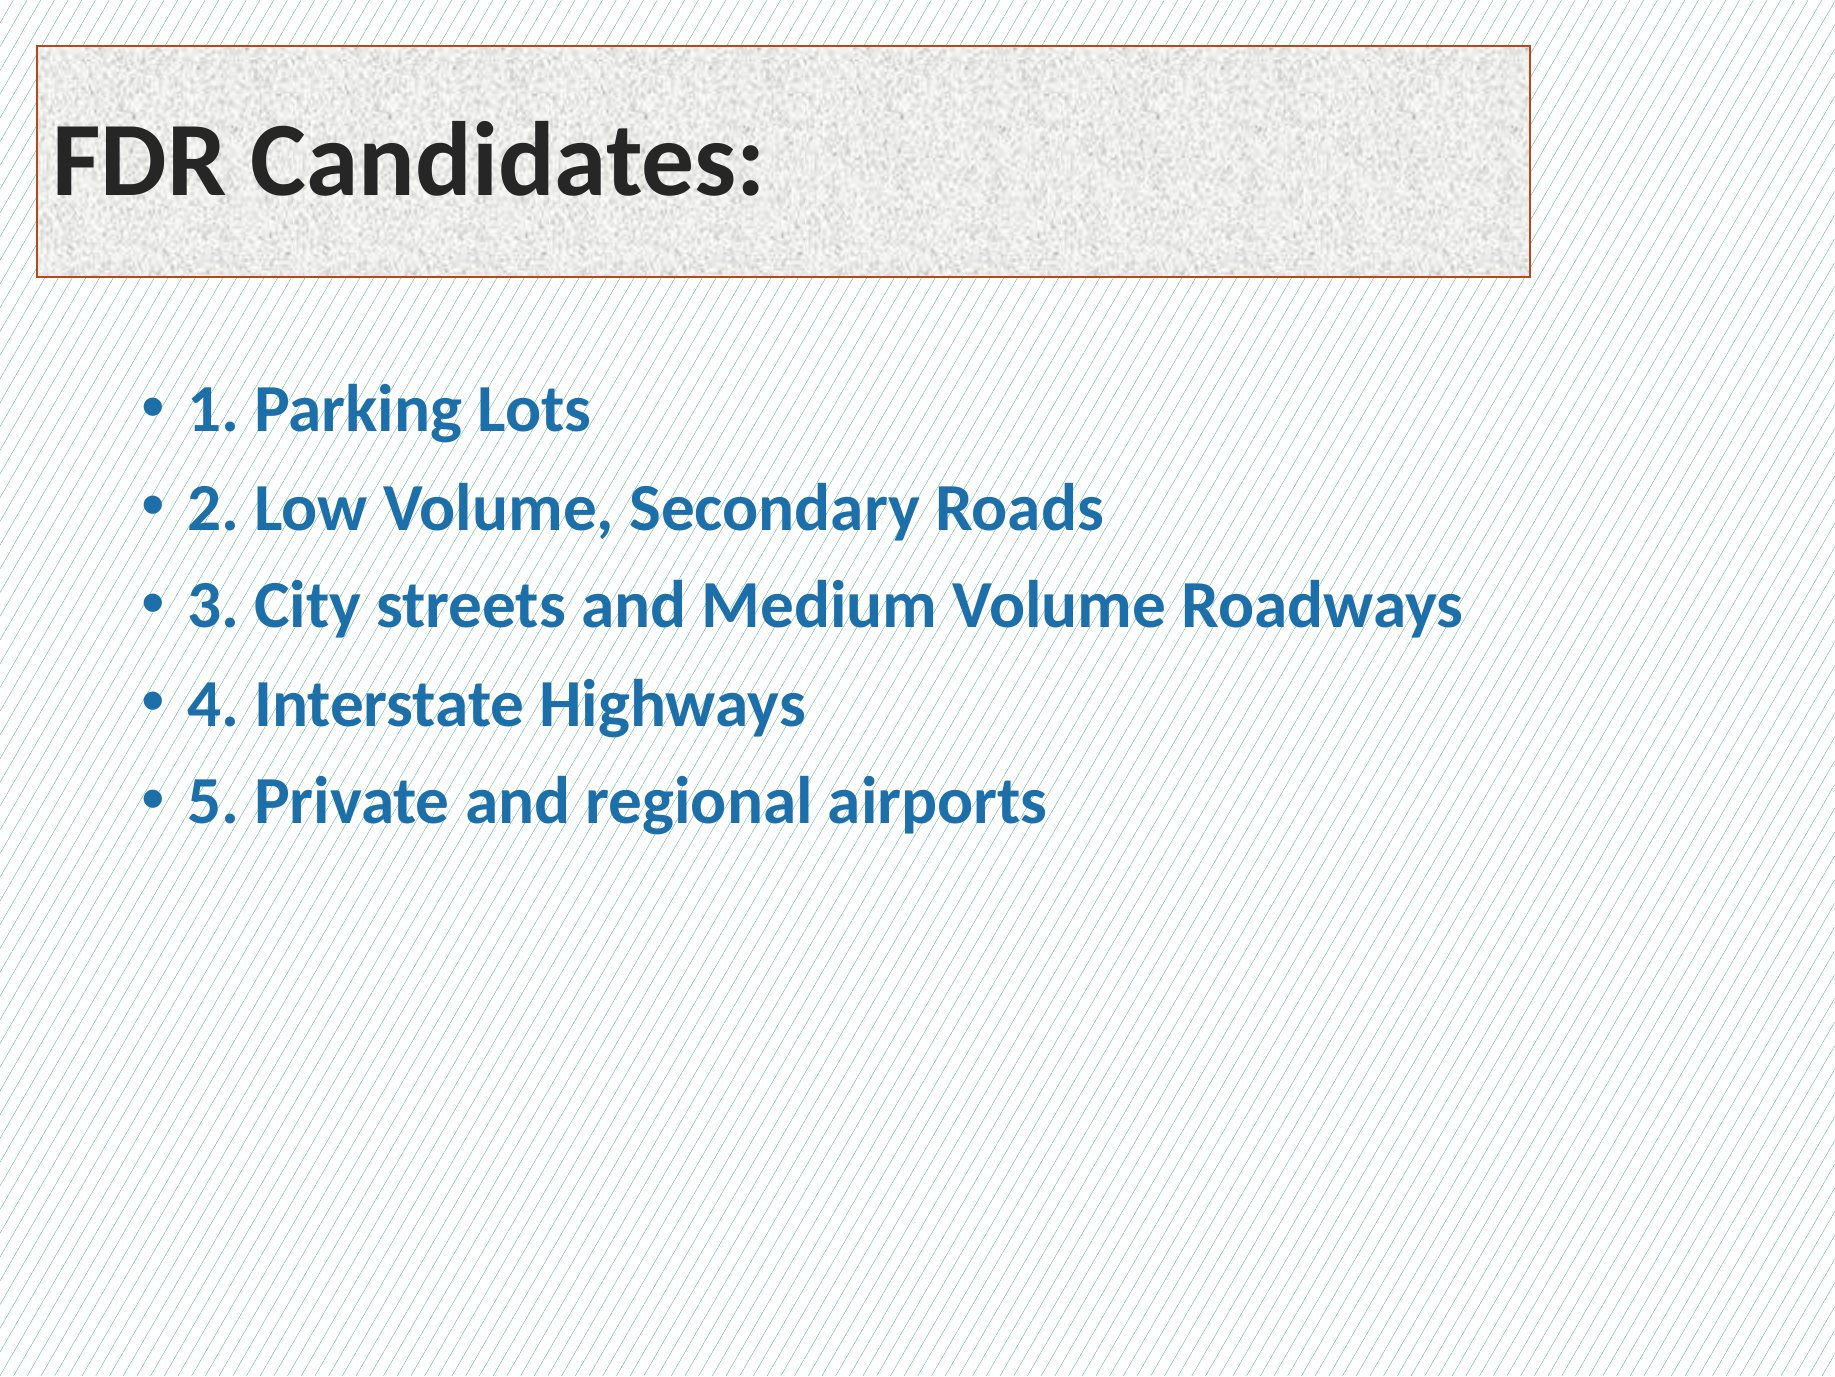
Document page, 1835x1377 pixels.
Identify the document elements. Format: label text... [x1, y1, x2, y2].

list 1. Parking Lots 2. Low Volume, Secondary Roads 3. City streets and Medium Volume Roadways 4. Interstate Highways 5. Private and regional airports [126, 366, 1709, 1240]
title FDR Candidates: [36, 45, 1531, 278]
